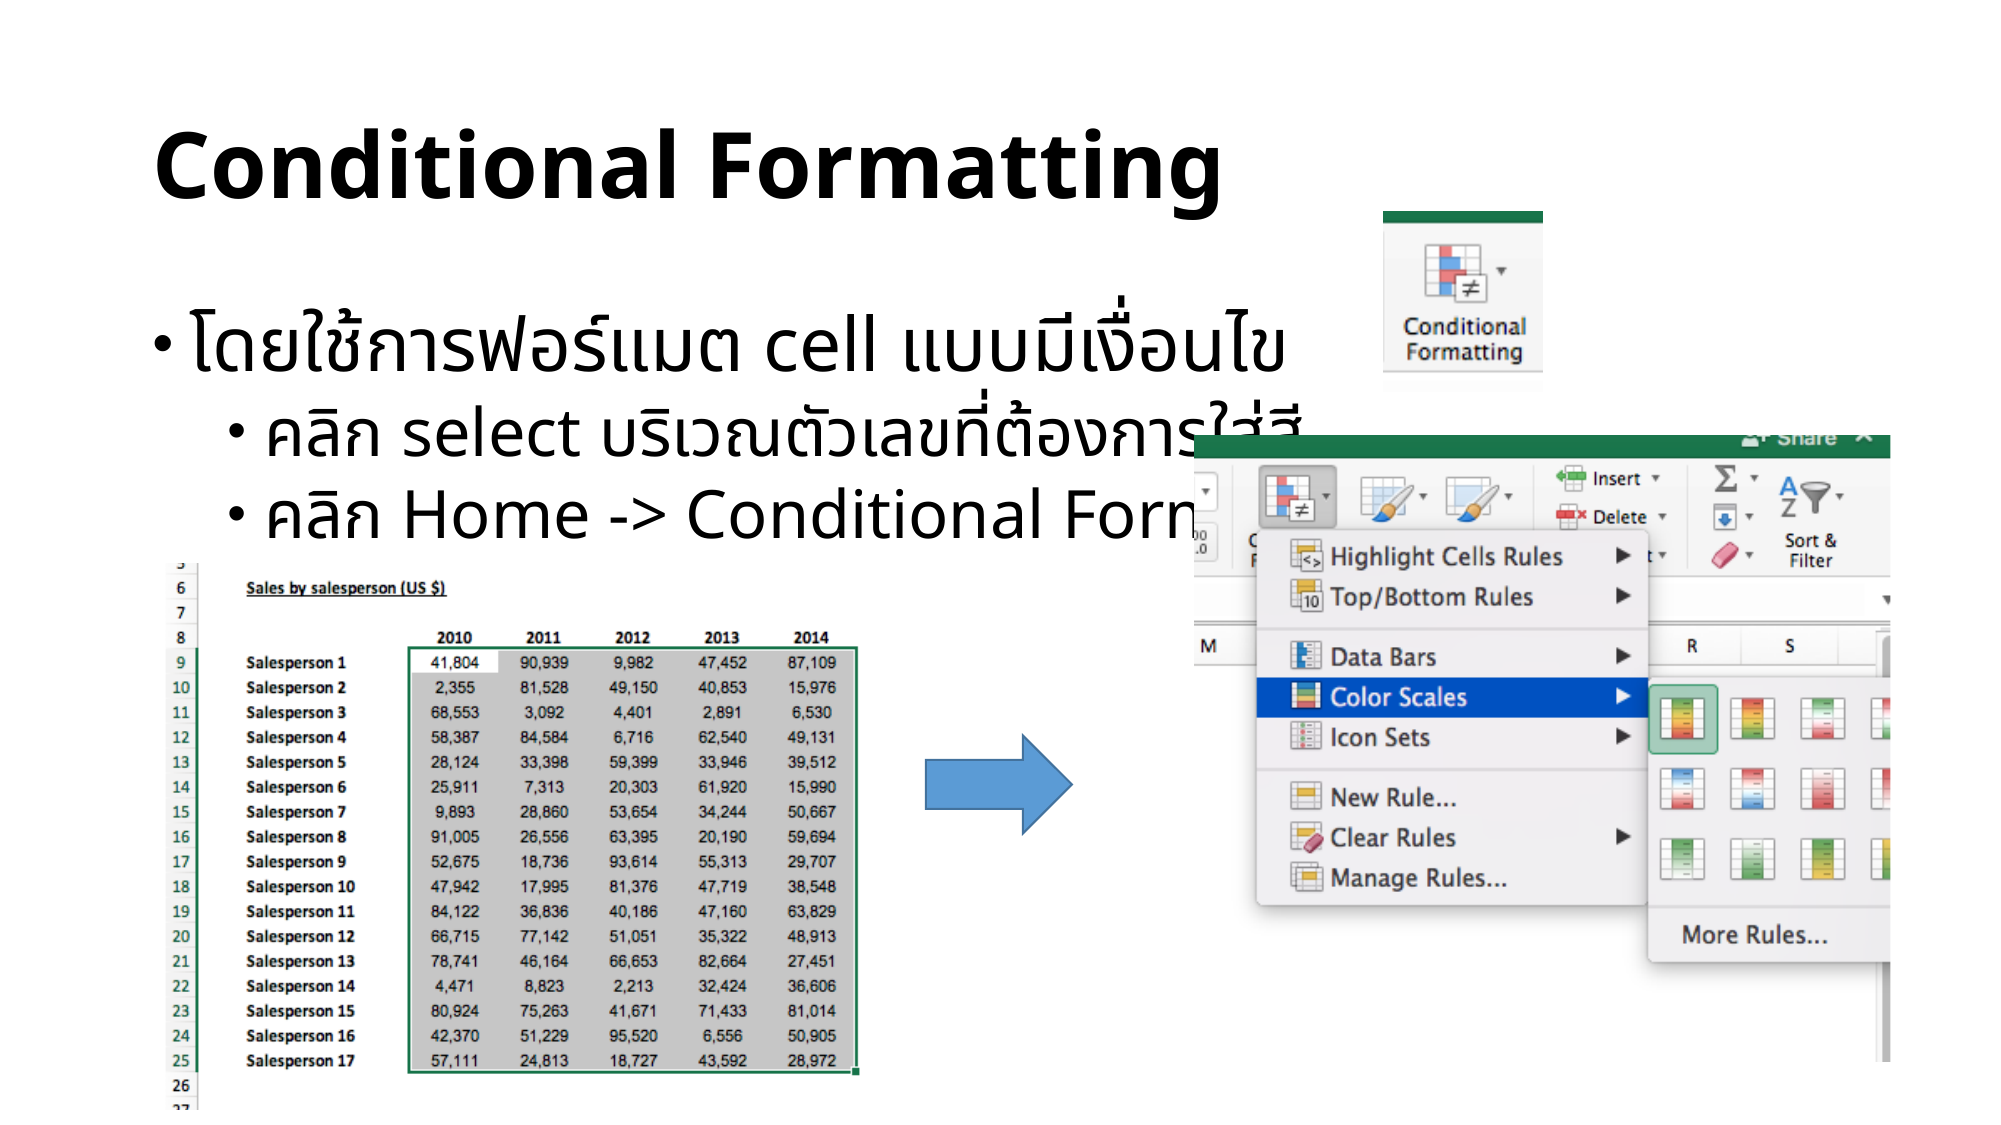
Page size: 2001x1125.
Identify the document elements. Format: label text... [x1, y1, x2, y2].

picture [1193, 435, 1891, 1062]
picture [1383, 211, 1543, 392]
list โดยใช้การฟอร์แมต cell แบบมีเงื่อนไข คลิก select บริเวณตัวเลขที่ต้องการใส่สี คลิก Home -> Conditional Formatting [137, 299, 1863, 1014]
text_box [924, 732, 1074, 836]
picture [165, 563, 898, 1110]
title Conditional Formatting [137, 59, 1863, 278]
